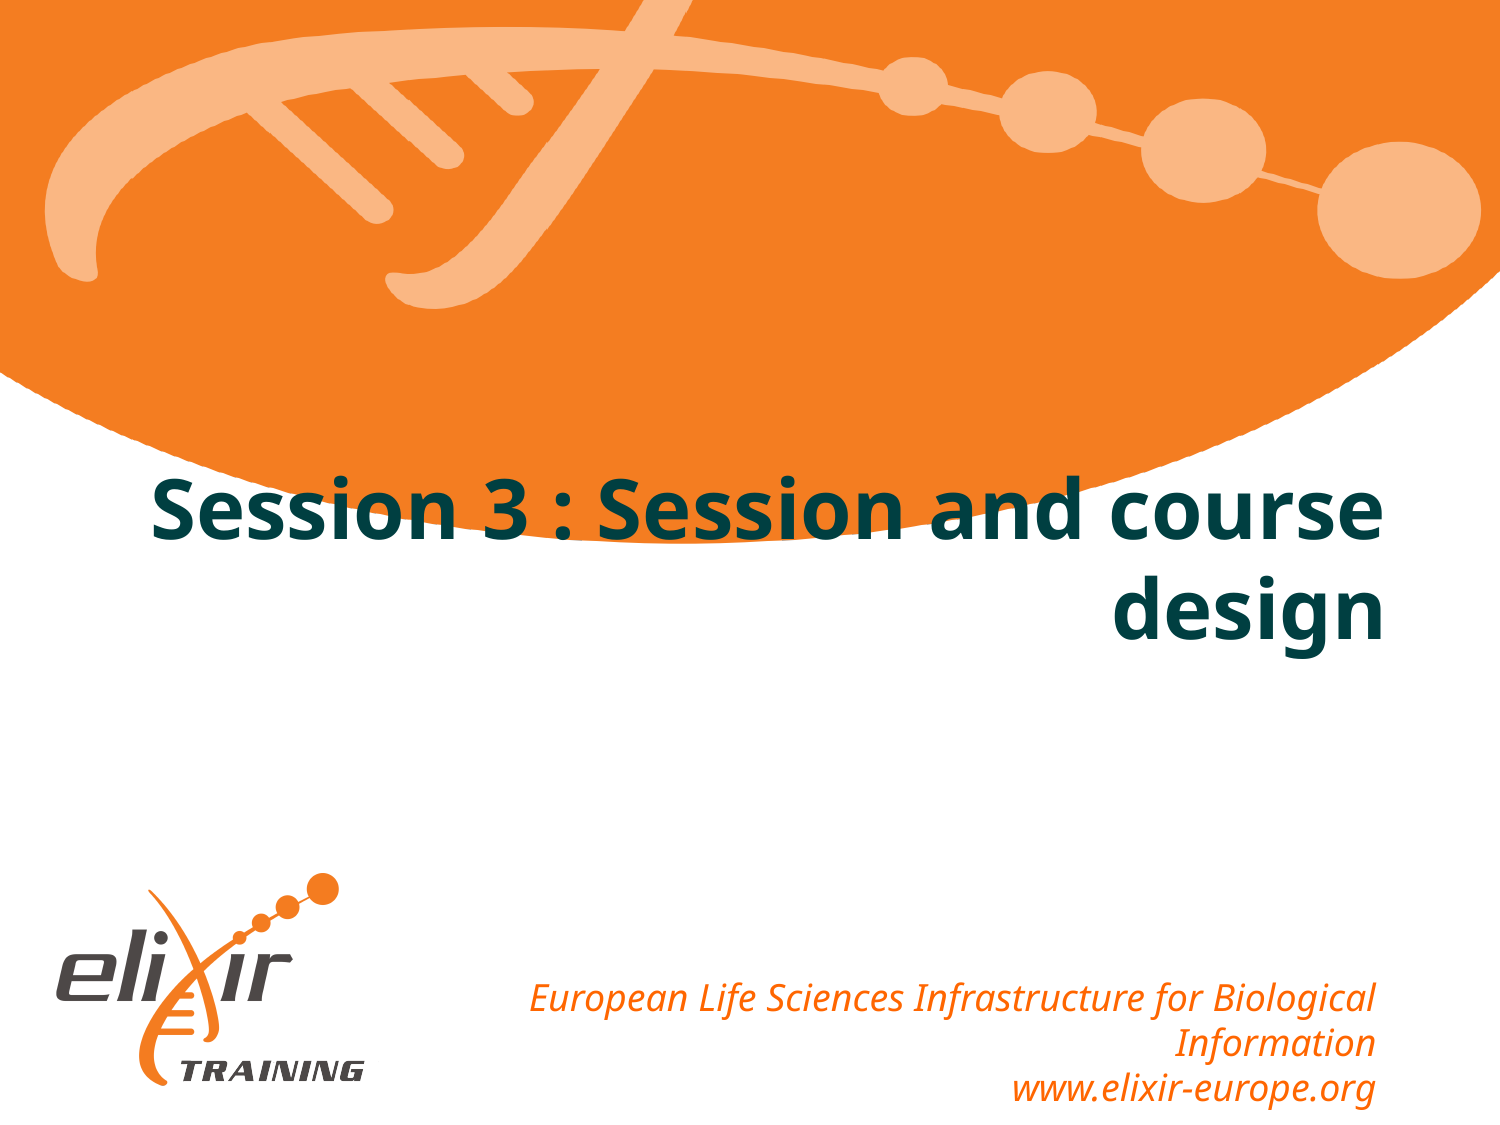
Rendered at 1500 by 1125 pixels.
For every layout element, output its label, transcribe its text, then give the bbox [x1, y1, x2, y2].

picture [56, 869, 396, 1125]
title Session 3 : Session and course design [112, 456, 1388, 658]
